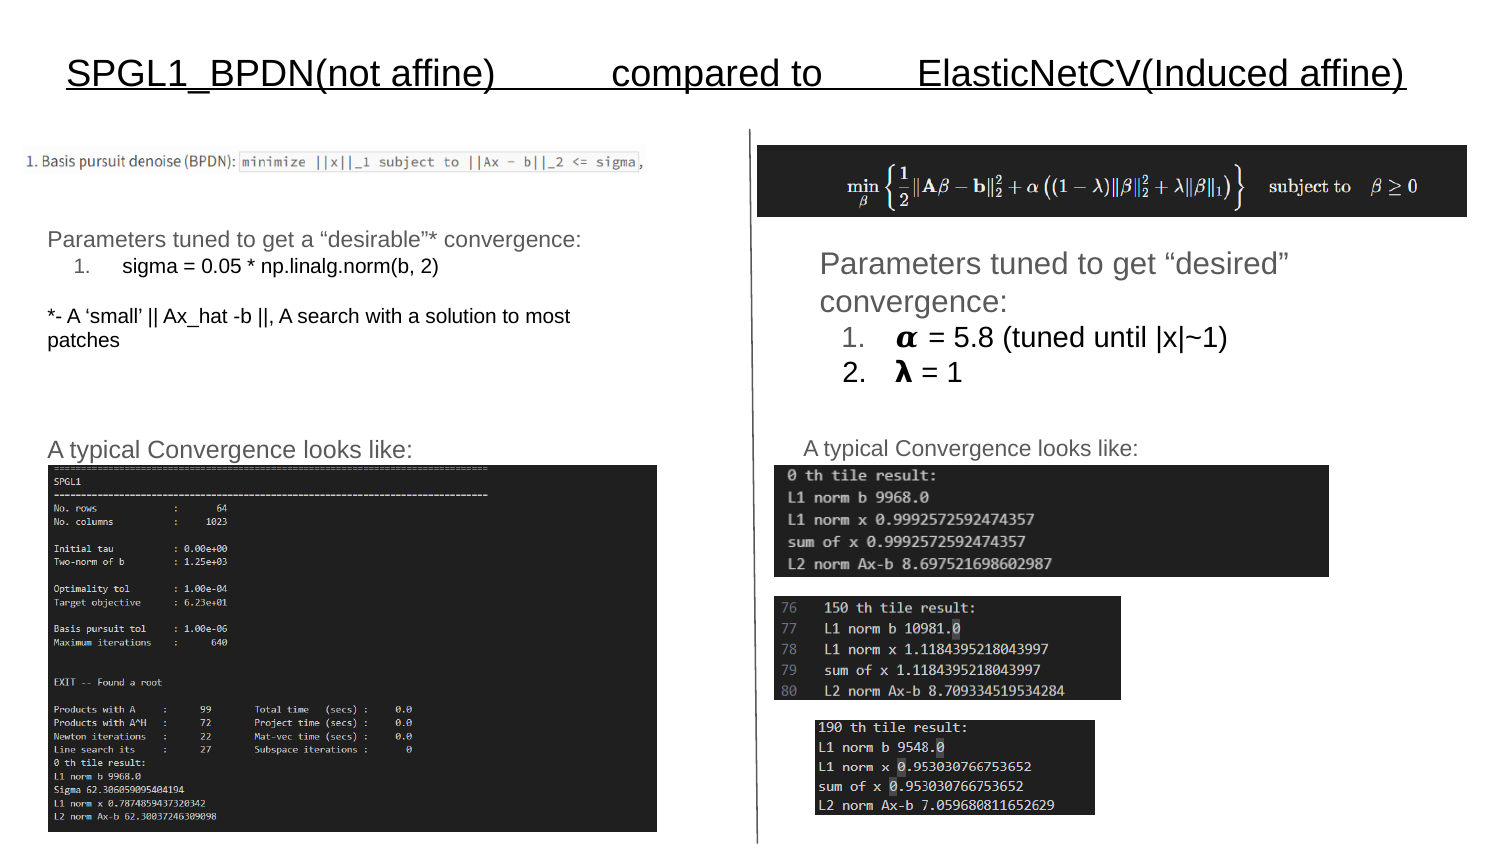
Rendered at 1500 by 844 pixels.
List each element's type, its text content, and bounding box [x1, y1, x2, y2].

picture [815, 719, 1095, 816]
picture [48, 464, 657, 832]
text_box Parameters tuned to get “desired” convergence: 𝜶 = 5.8 (tuned until |x|~1) 𝝺 = 1 [804, 228, 1413, 407]
picture [773, 596, 1121, 700]
picture [773, 464, 1329, 577]
picture [757, 145, 1467, 217]
text_box A typical Convergence looks like: [788, 418, 1429, 484]
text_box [749, 128, 758, 844]
text_box Parameters tuned to get a “desirable”* convergence: sigma = 0.05 * np.linalg.norm(b, 2) *- A ‘small’ || Ax_hat -b ||, A search with a solution to most patches [32, 209, 641, 456]
title SPGL1_BPDN(not affine) compared to ElasticNetCV(Induced affine) [51, 33, 1449, 174]
picture [23, 145, 647, 175]
text_box A typical Convergence looks like: [32, 418, 673, 484]
